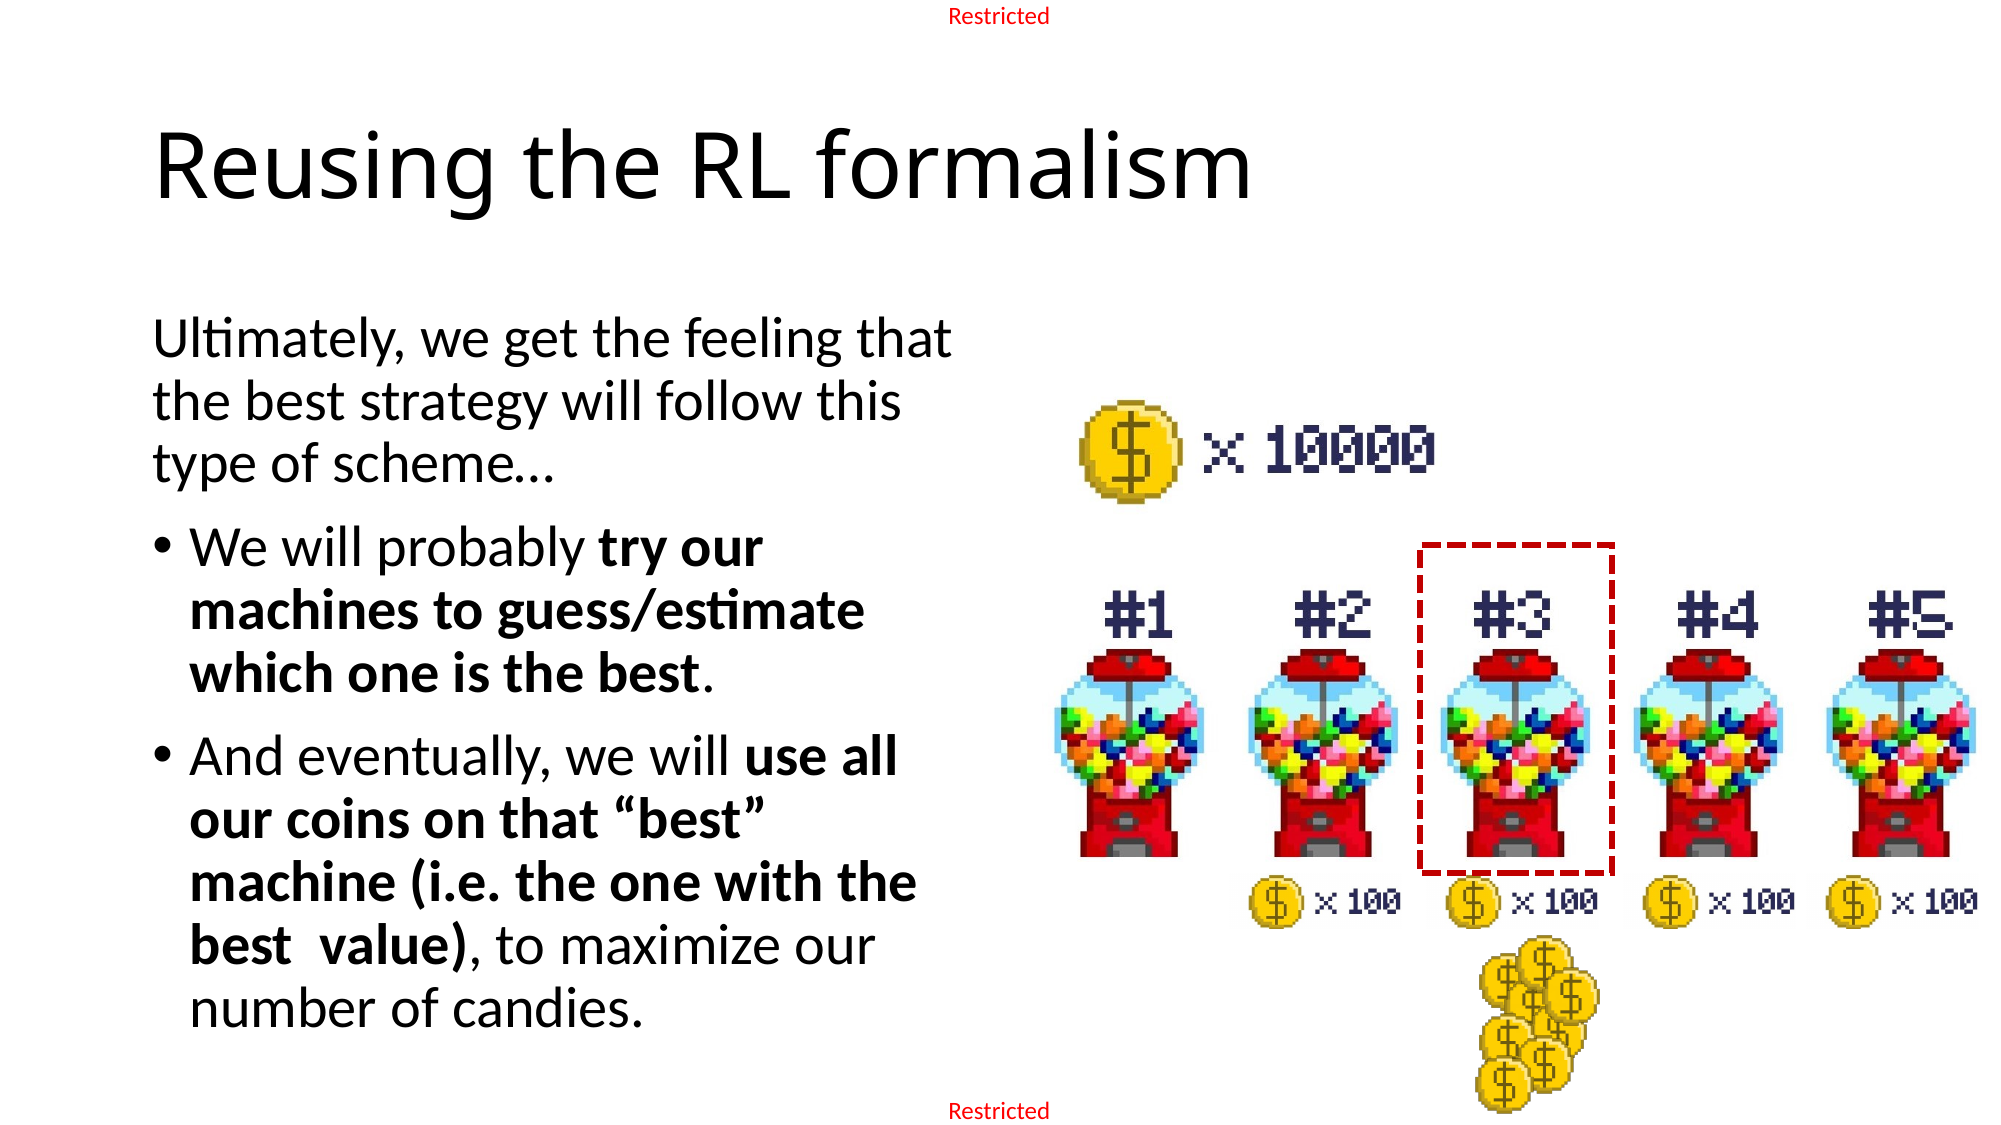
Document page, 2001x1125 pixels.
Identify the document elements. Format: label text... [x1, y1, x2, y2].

picture [1229, 873, 1402, 929]
text_box [1419, 862, 1613, 874]
picture [1623, 873, 1796, 929]
picture [1426, 873, 1624, 1125]
picture [1806, 873, 1979, 929]
title Reusing the RL formalism [137, 59, 1863, 278]
picture [1042, 396, 1982, 862]
